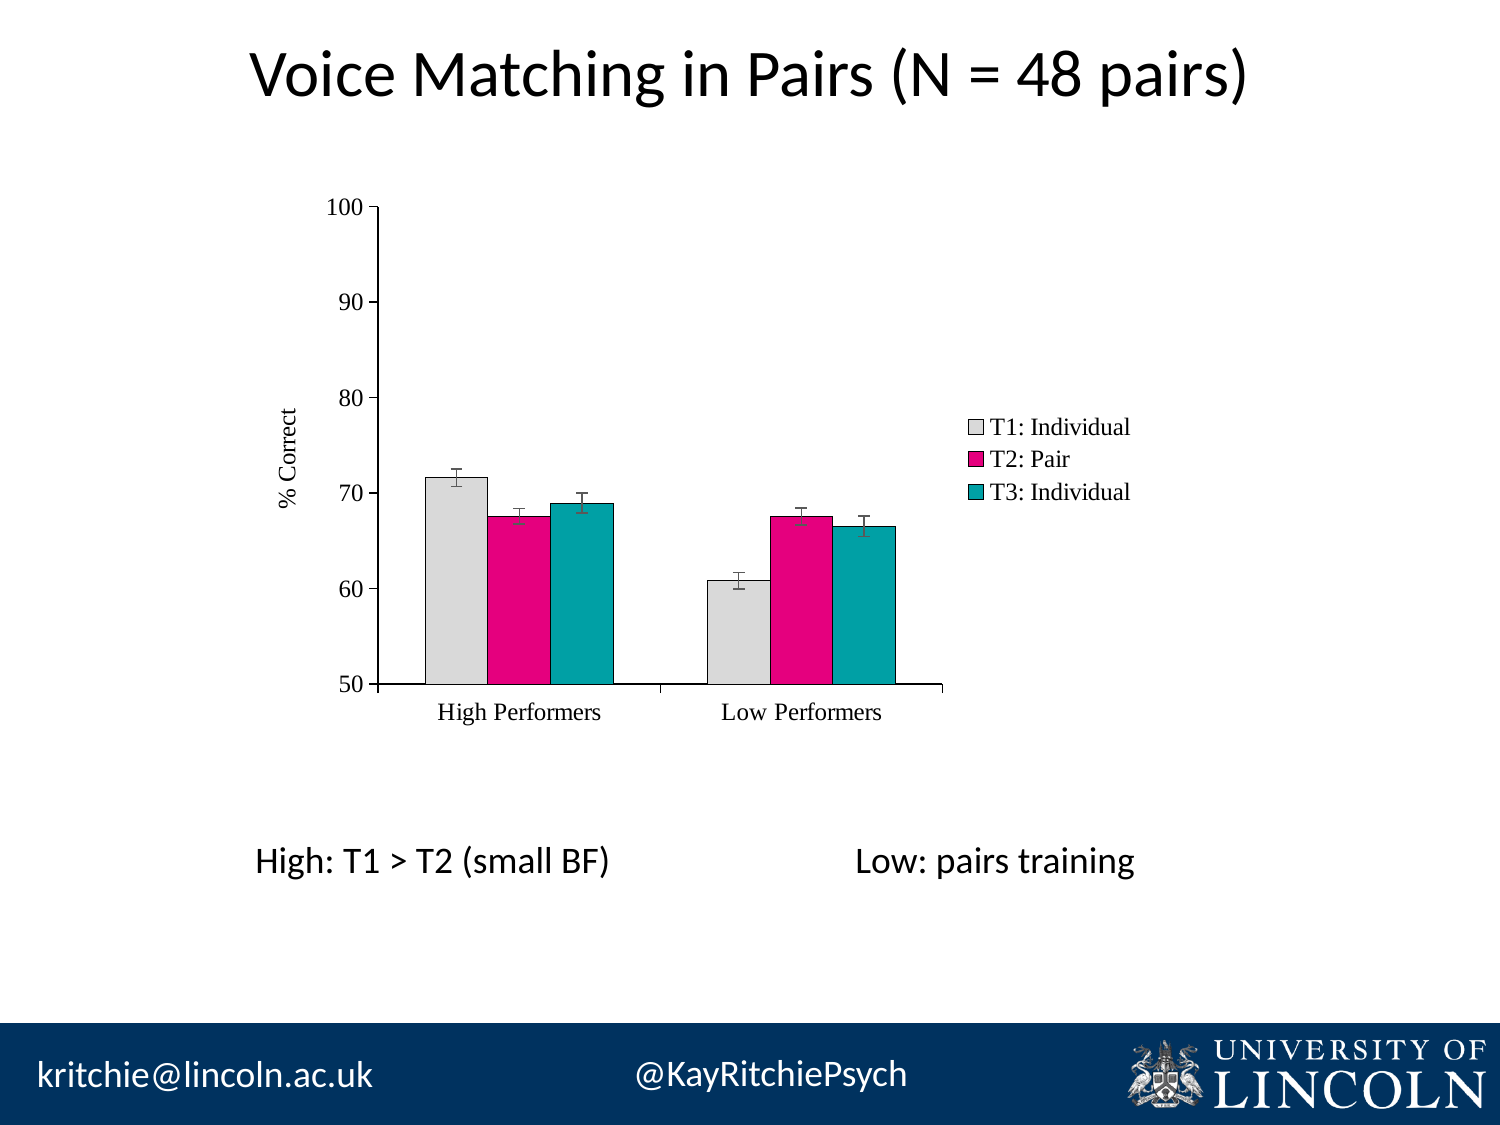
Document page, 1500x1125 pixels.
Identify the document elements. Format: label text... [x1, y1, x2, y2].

text_box High: T1 > T2 (small BF) Low: pairs training [240, 828, 1150, 889]
text_box @KayRitchiePsych [618, 1041, 923, 1102]
text_box kritchie@lincoln.ac.uk [22, 1042, 389, 1103]
chart [239, 181, 1152, 737]
text_box Voice Matching in Pairs (N = 48 pairs) [74, 6, 1425, 134]
picture [1119, 1030, 1495, 1118]
